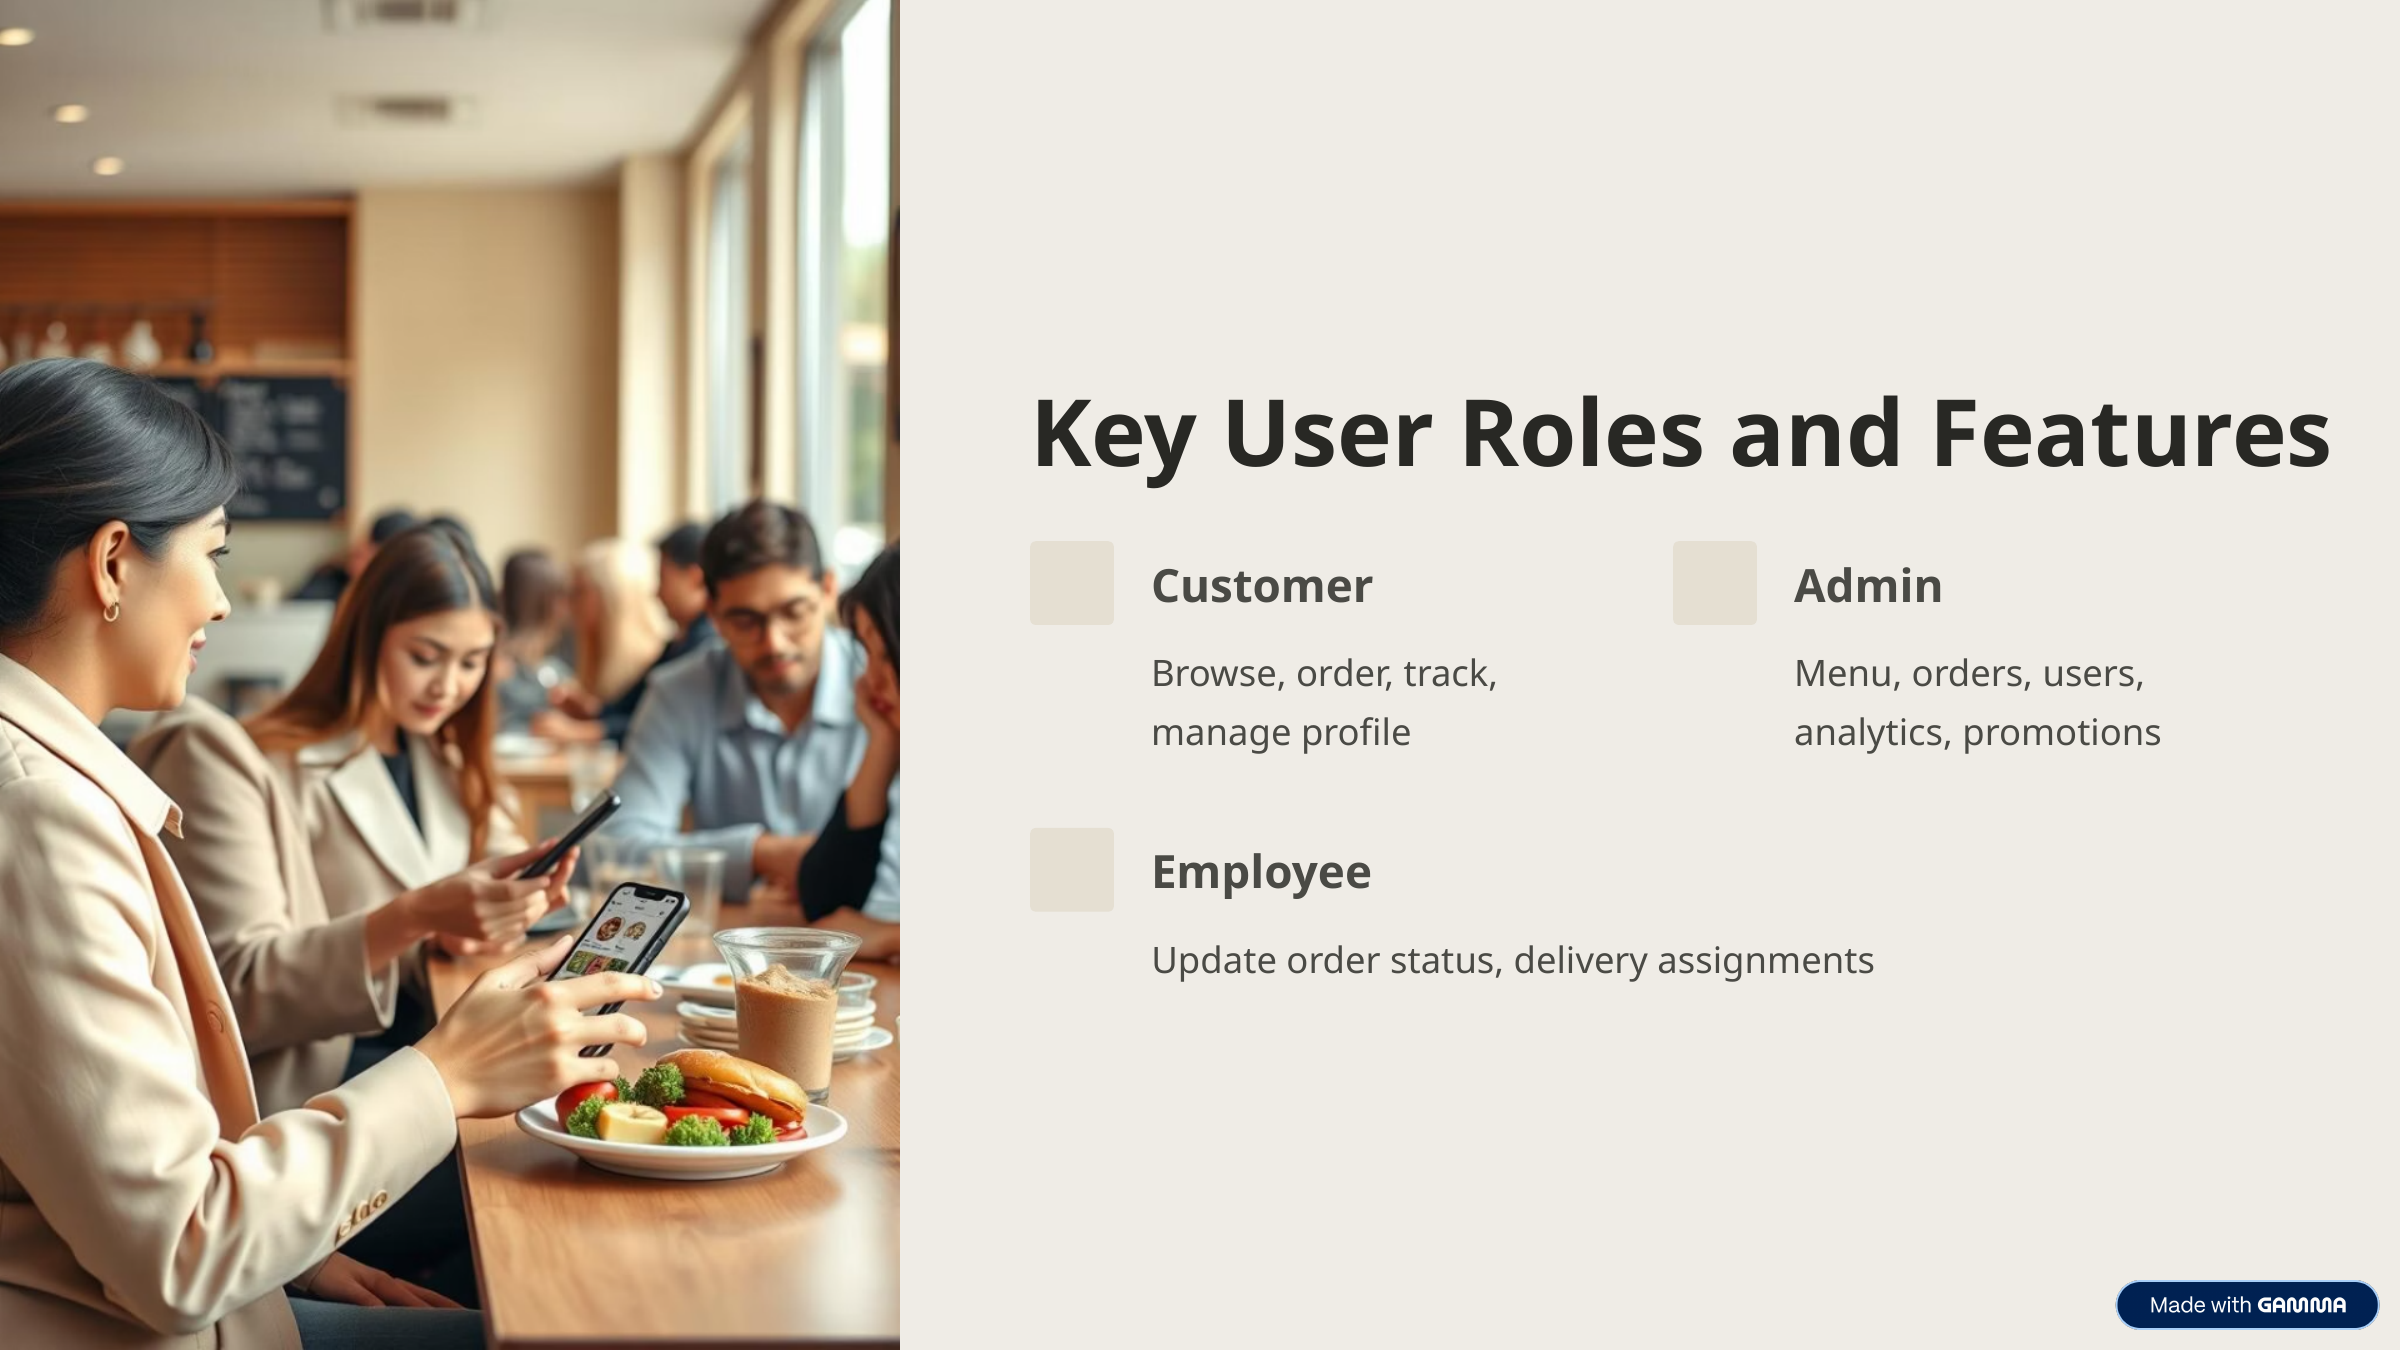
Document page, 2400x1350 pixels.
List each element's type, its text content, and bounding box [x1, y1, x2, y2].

text_box Browse, order, track, manage profile [1151, 634, 1627, 754]
text_box Admin [1794, 553, 2260, 613]
picture [2106, 1271, 2389, 1339]
text_box [1673, 541, 1757, 625]
text_box Customer [1151, 553, 1617, 613]
text_box Key User Roles and Features [1030, 369, 2208, 486]
text_box Employee [1151, 840, 1617, 899]
text_box [1030, 827, 1114, 912]
picture [0, 0, 900, 1350]
text_box [1030, 541, 1114, 625]
text_box Menu, orders, users, analytics, promotions [1794, 634, 2270, 754]
text_box Update order status, delivery assignments [1151, 921, 2270, 981]
